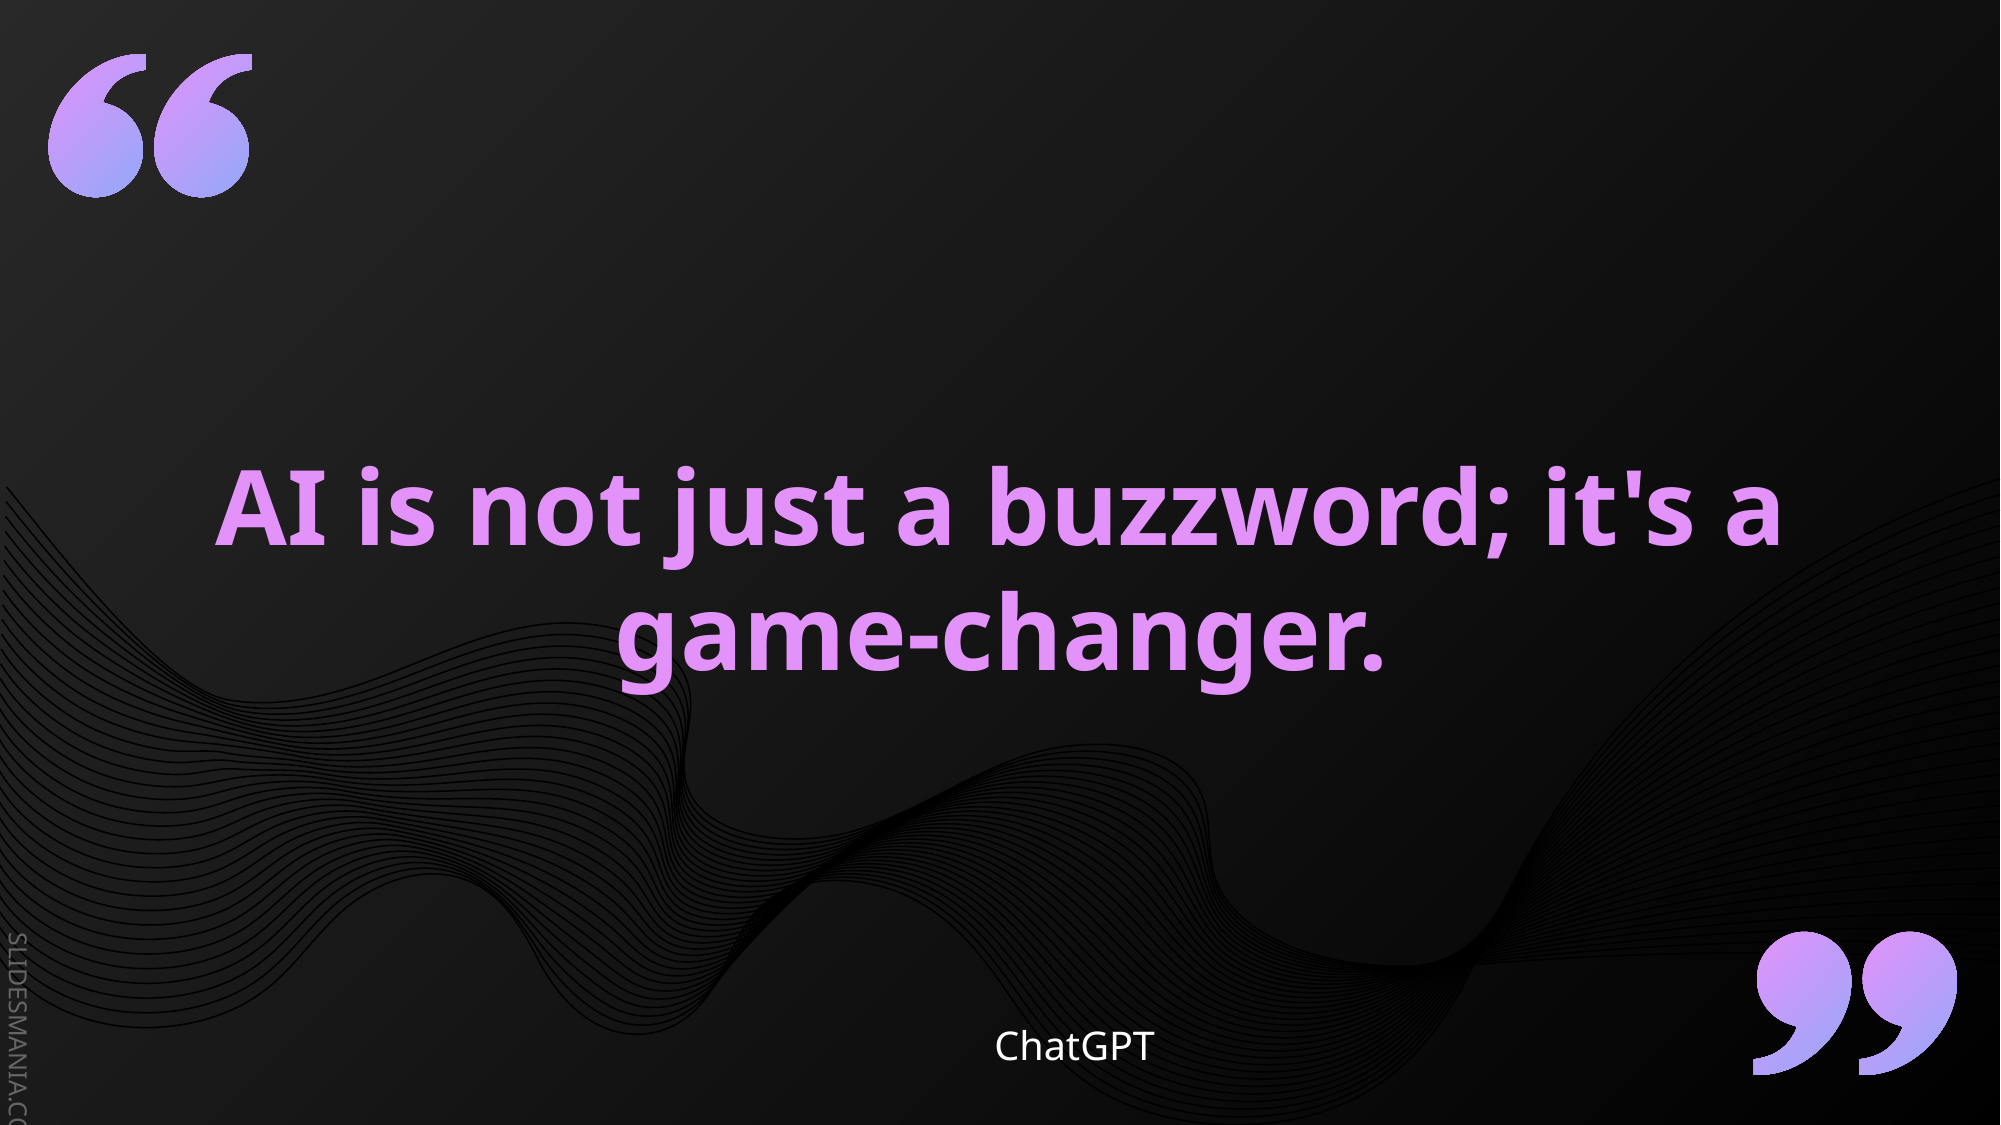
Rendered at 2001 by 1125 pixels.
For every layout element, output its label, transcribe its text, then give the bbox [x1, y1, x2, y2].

title AI is not just a buzzword; it's a game-changer. [91, 307, 1912, 826]
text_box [1753, 931, 1958, 1076]
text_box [48, 53, 252, 198]
subtitle ChatGPT [103, 971, 1971, 1089]
